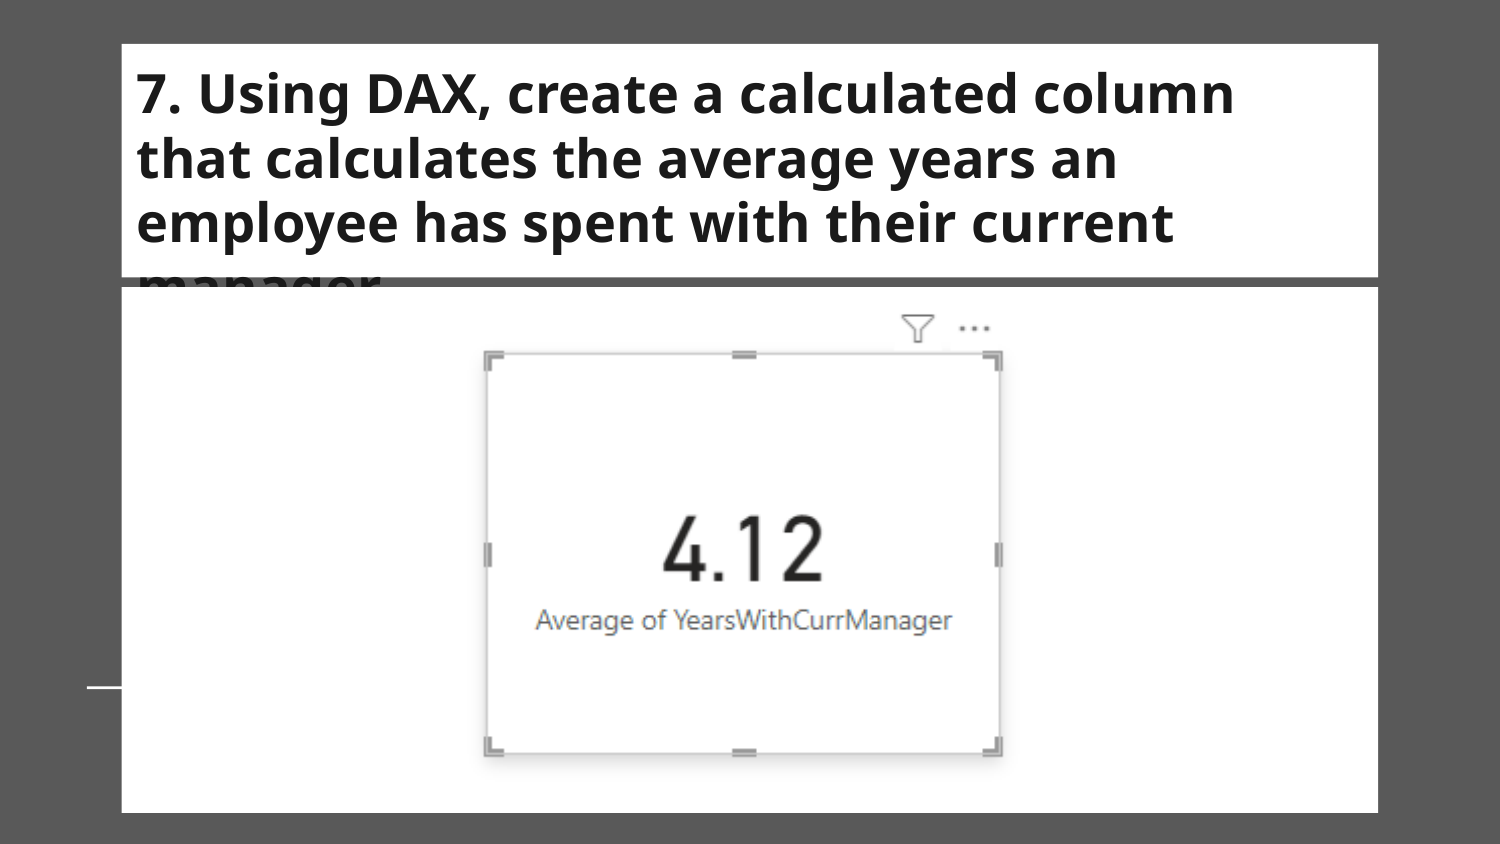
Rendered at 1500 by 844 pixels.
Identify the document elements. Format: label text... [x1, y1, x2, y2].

picture [121, 286, 1379, 813]
title 7. Using DAX, create a calculated column that calculates the average years an employee has spent with their current manager. [121, 43, 1379, 278]
